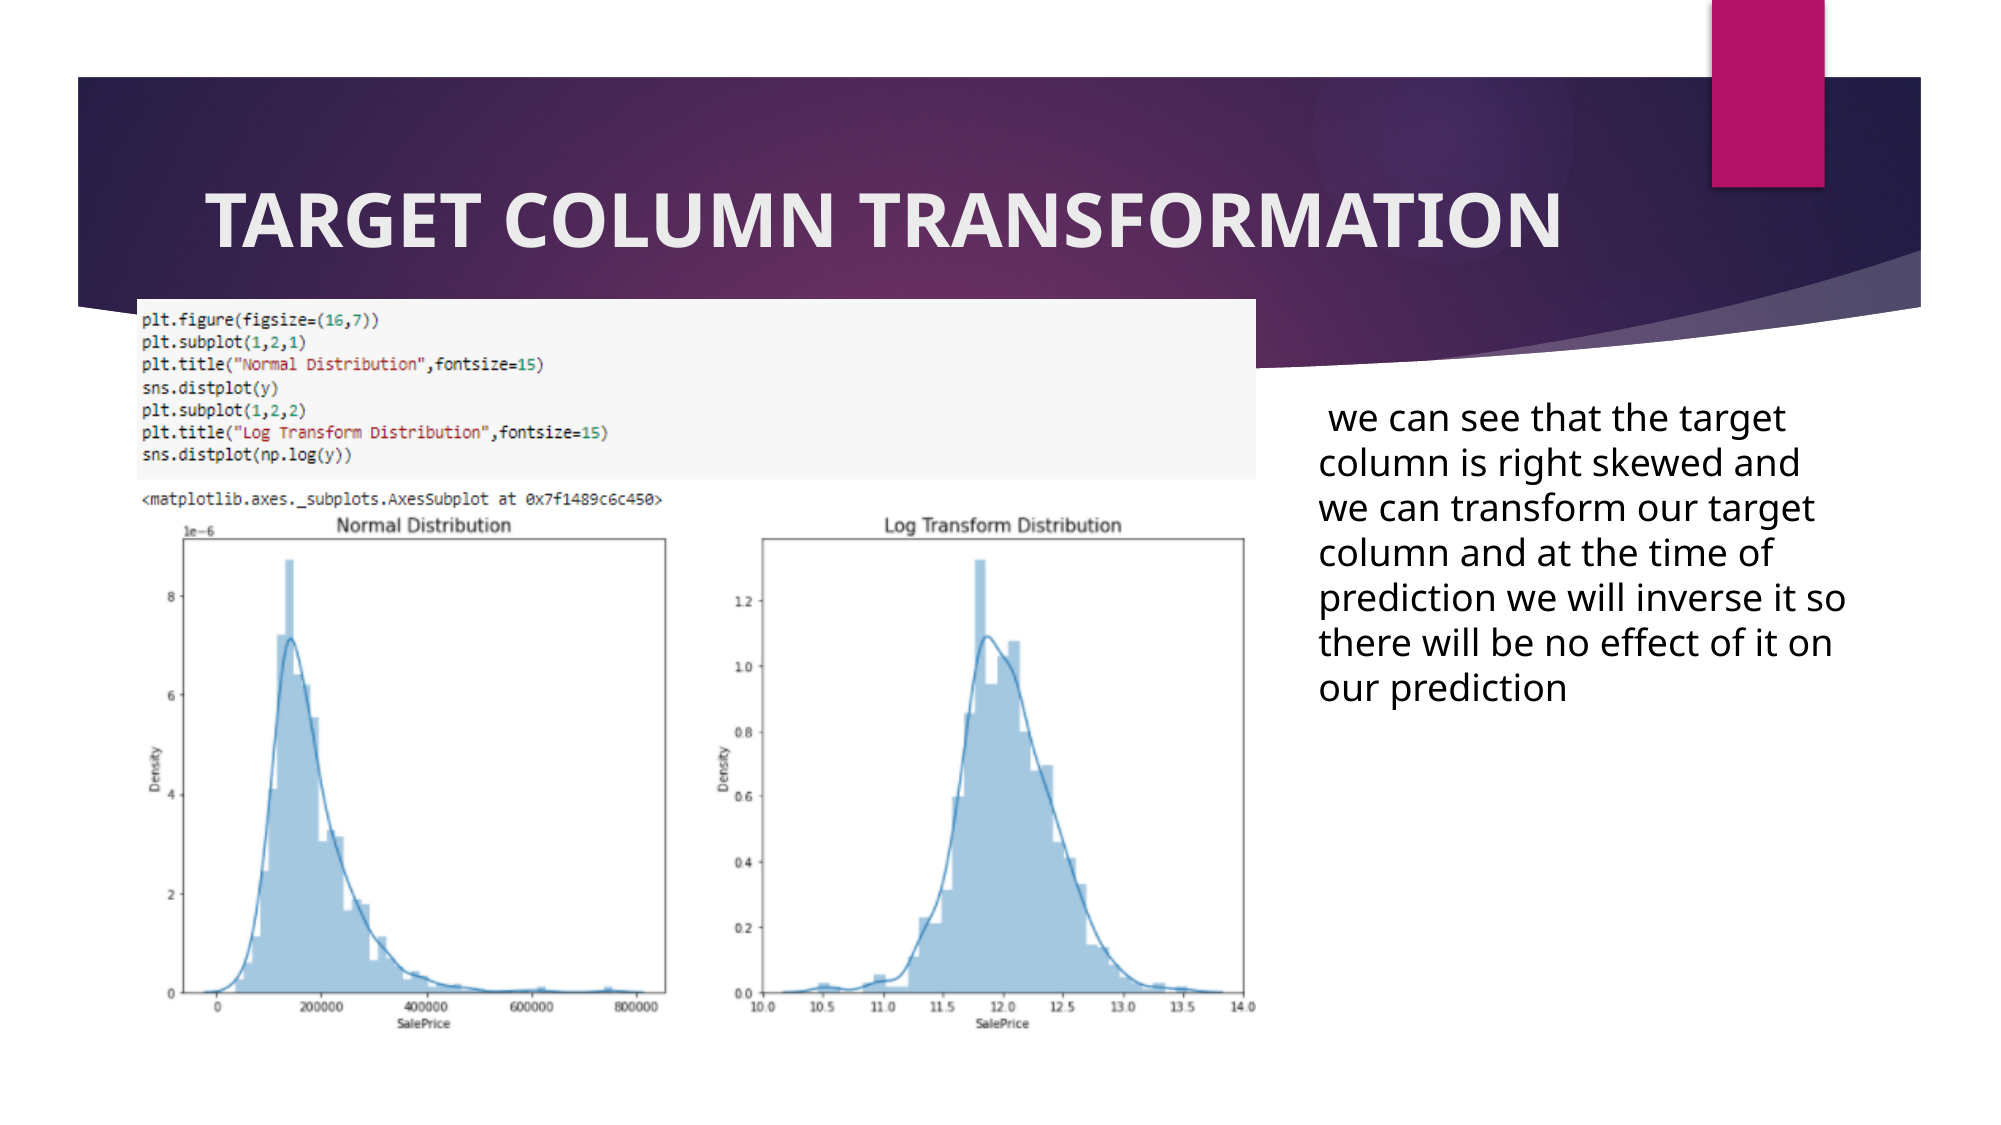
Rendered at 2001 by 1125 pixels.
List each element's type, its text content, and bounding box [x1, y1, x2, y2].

title TARGET COLUMN TRANSFORMATION [189, 159, 1627, 276]
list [137, 299, 1256, 1057]
text_box we can see that the target column is right skewed and we can transform our target column and at the time of prediction we will inverse it so there will be no effect of it on our prediction [1303, 386, 1863, 717]
